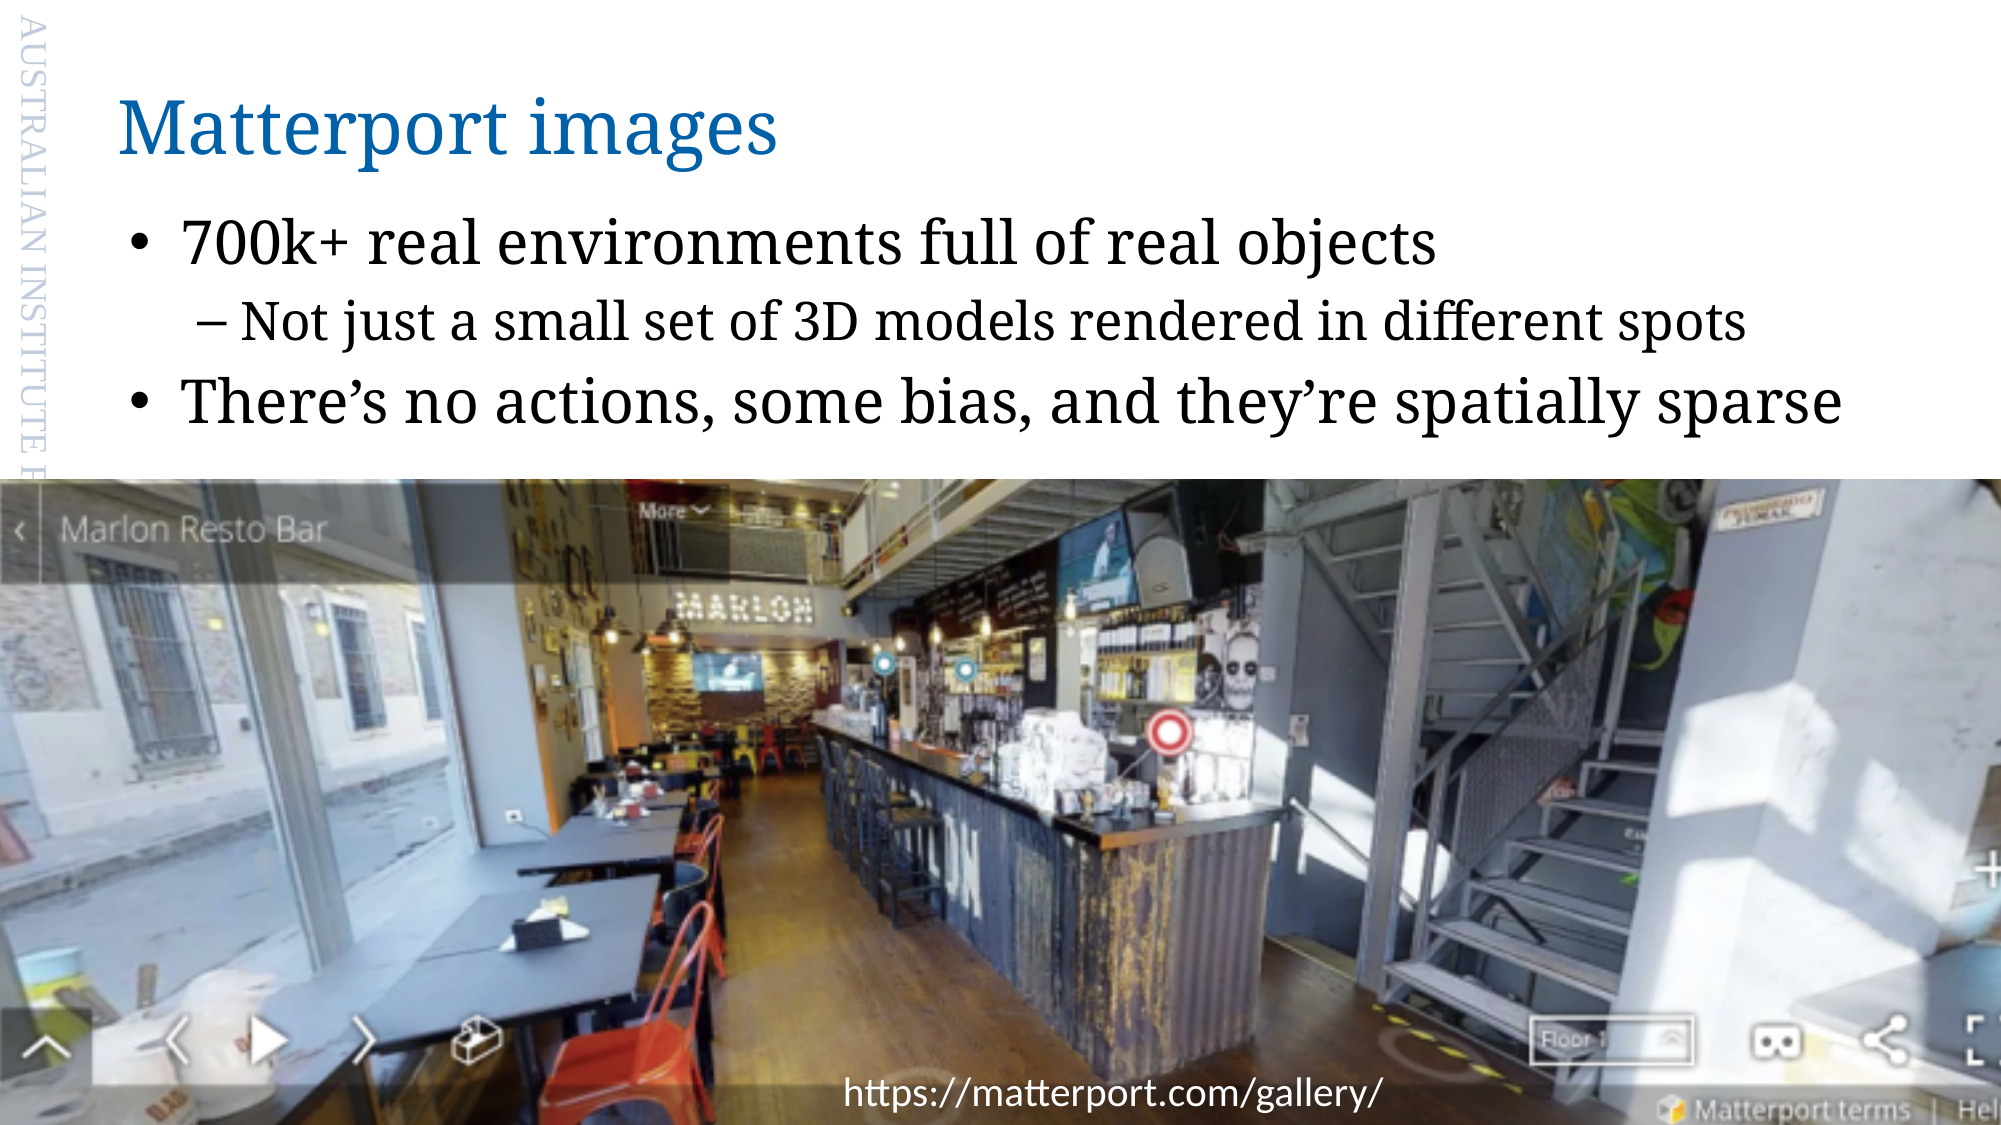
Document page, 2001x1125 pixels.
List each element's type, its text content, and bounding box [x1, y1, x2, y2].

title Matterport images [102, 54, 1903, 194]
picture [0, 479, 2001, 1125]
list 700k+ real environments full of real objects Not just a small set of 3D models rendered in different spots There’s no actions, some bias, and they’re spatially sparse [114, 196, 1914, 476]
